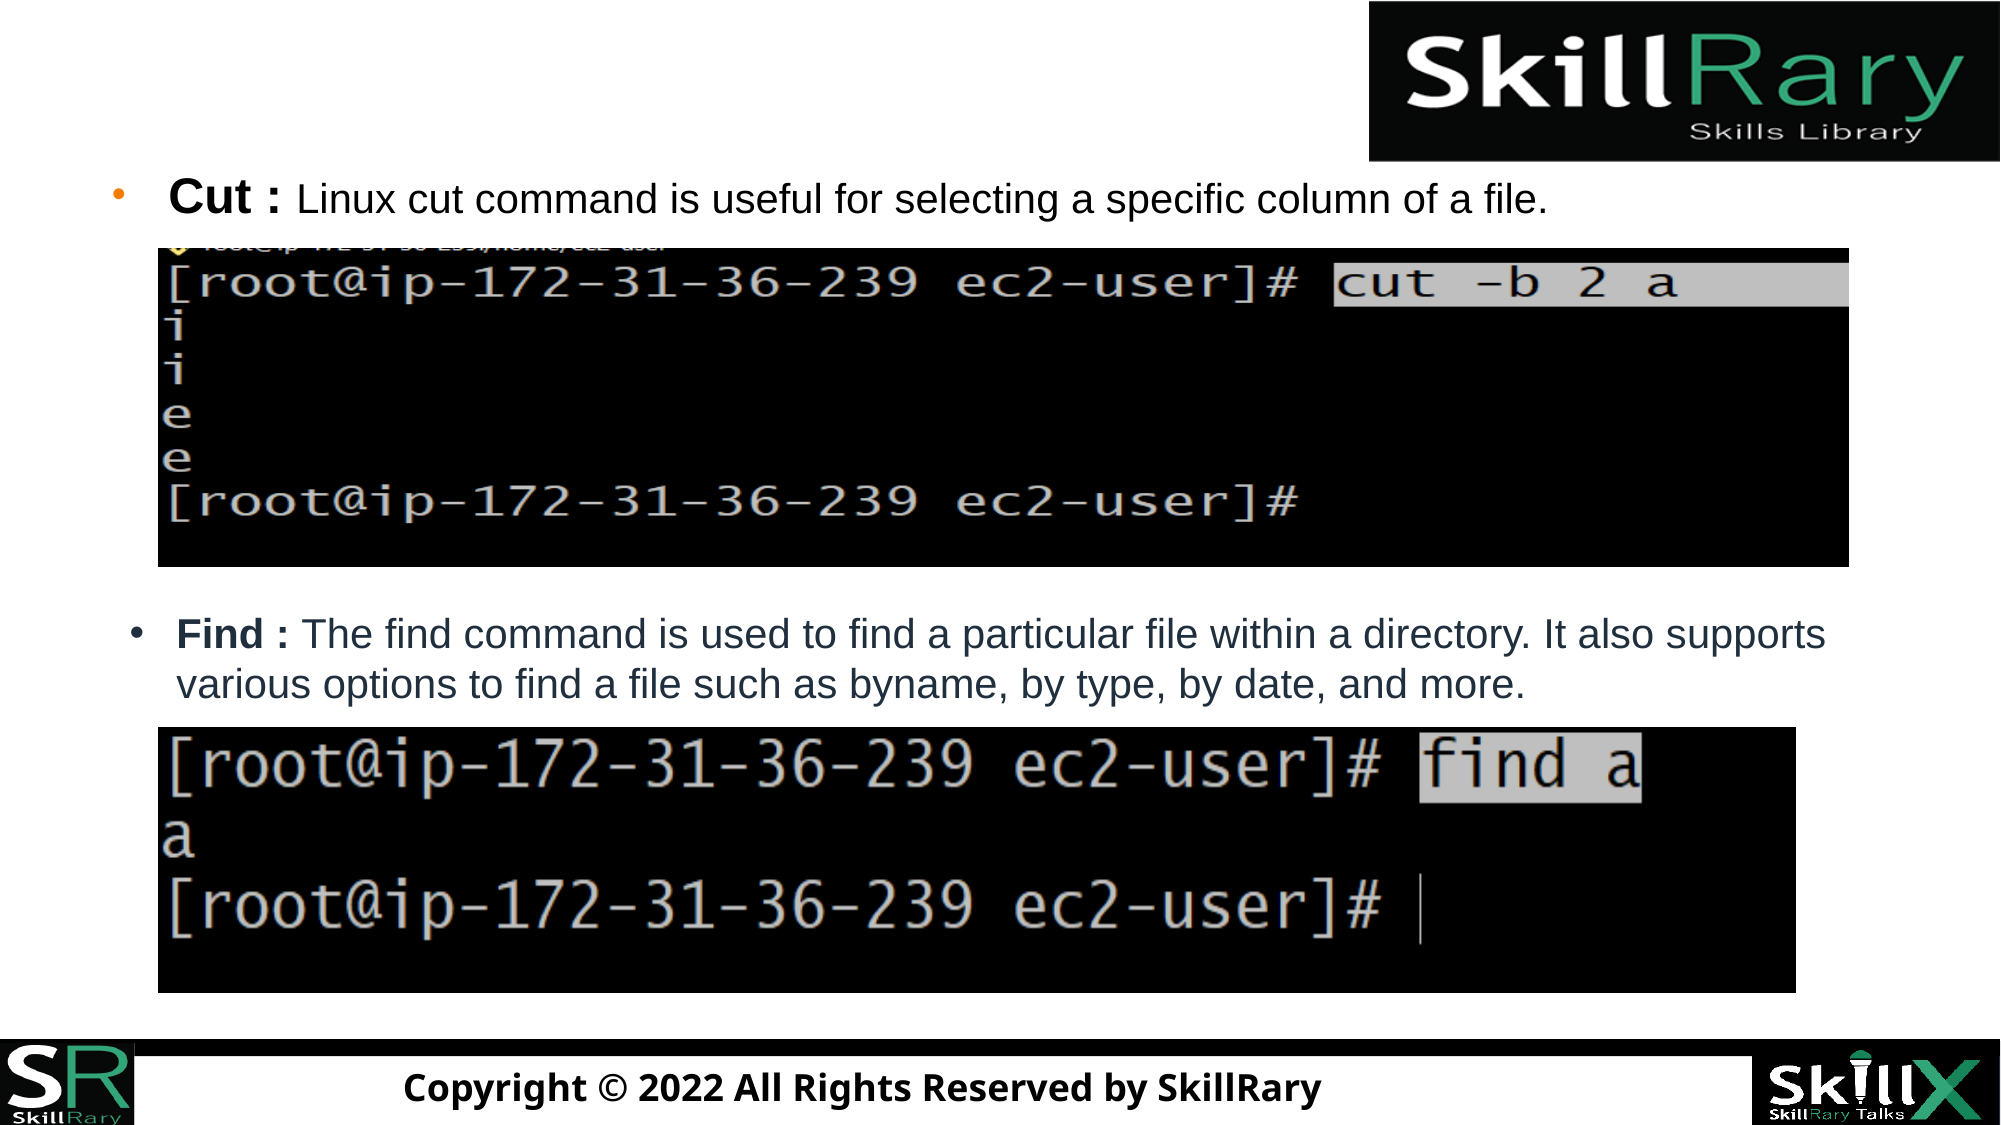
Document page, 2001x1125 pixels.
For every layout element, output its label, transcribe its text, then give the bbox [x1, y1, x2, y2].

picture [1752, 1041, 1996, 1125]
list Cut : Linux cut command is useful for selecting a specific column of a file. [96, 156, 1875, 978]
picture [0, 1034, 136, 1125]
text_box Find : The find command is used to find a particular file within a directory. It also supports various options to find a file such as byname, by type, by date, and more. [114, 599, 1893, 715]
picture [158, 247, 1849, 568]
picture [1369, 0, 2000, 245]
picture [158, 726, 1796, 993]
